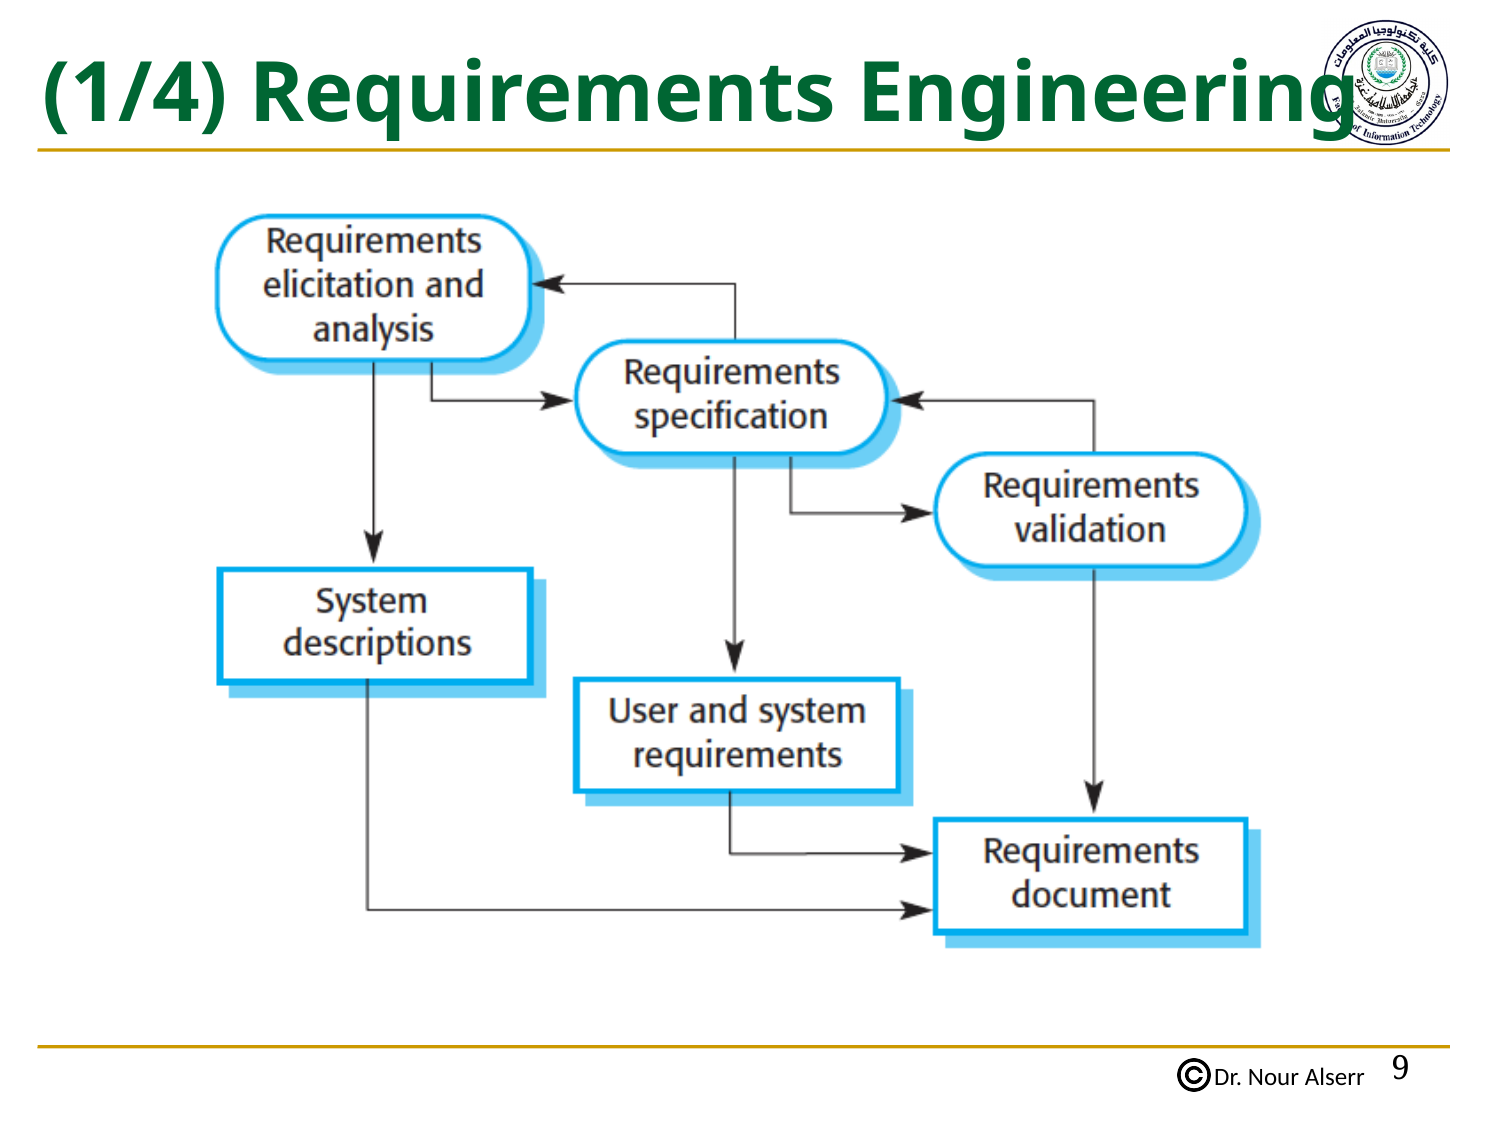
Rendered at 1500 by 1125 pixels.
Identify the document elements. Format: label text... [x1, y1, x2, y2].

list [153, 184, 1334, 968]
slide_number 9 [1074, 1023, 1426, 1100]
title (1/4) Requirements Engineering [26, 30, 1461, 207]
picture [1321, 18, 1450, 30]
